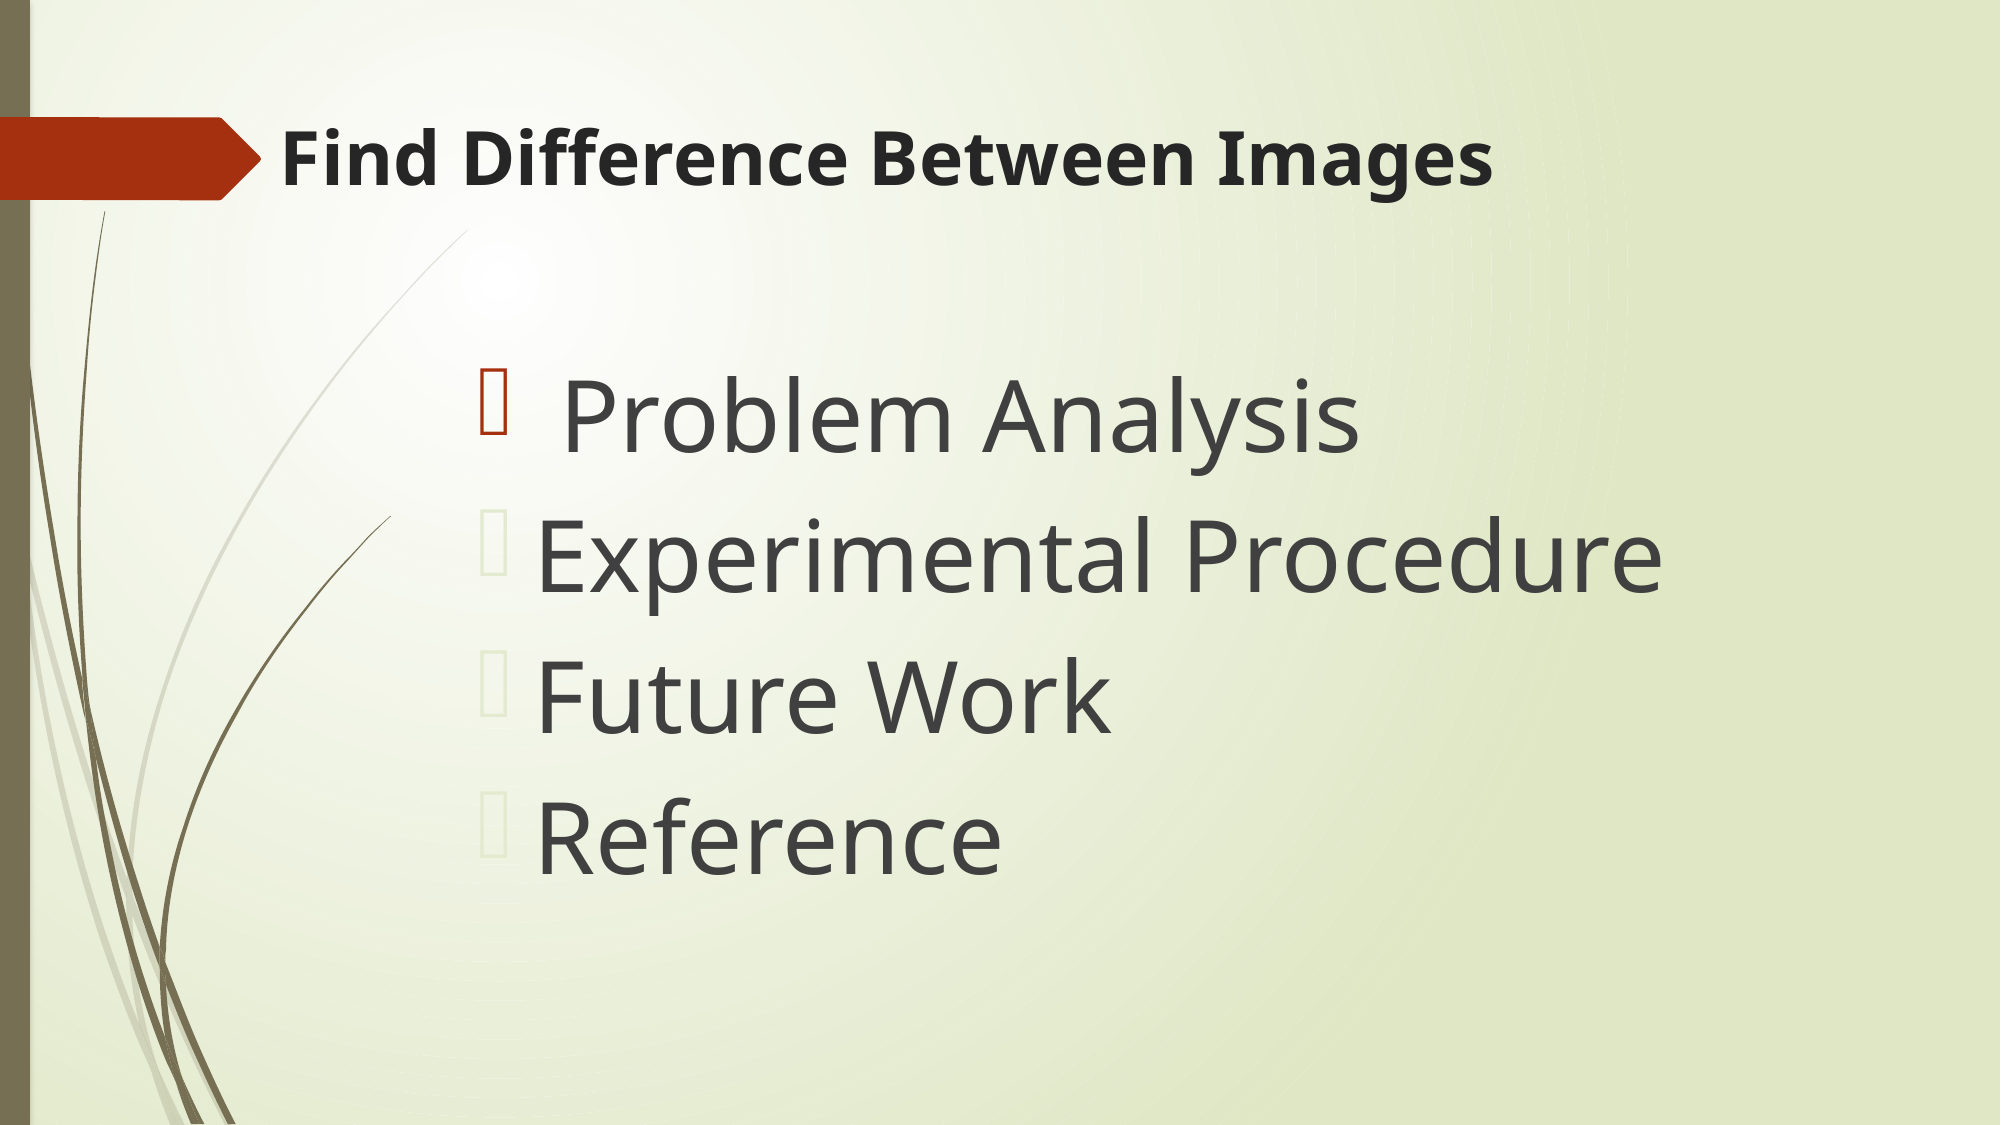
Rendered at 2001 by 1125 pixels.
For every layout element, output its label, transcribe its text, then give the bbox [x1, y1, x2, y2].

title Find Difference Between Images [265, 102, 1727, 225]
list Problem Analysis Experimental Procedure Future Work Reference [462, 344, 1889, 986]
